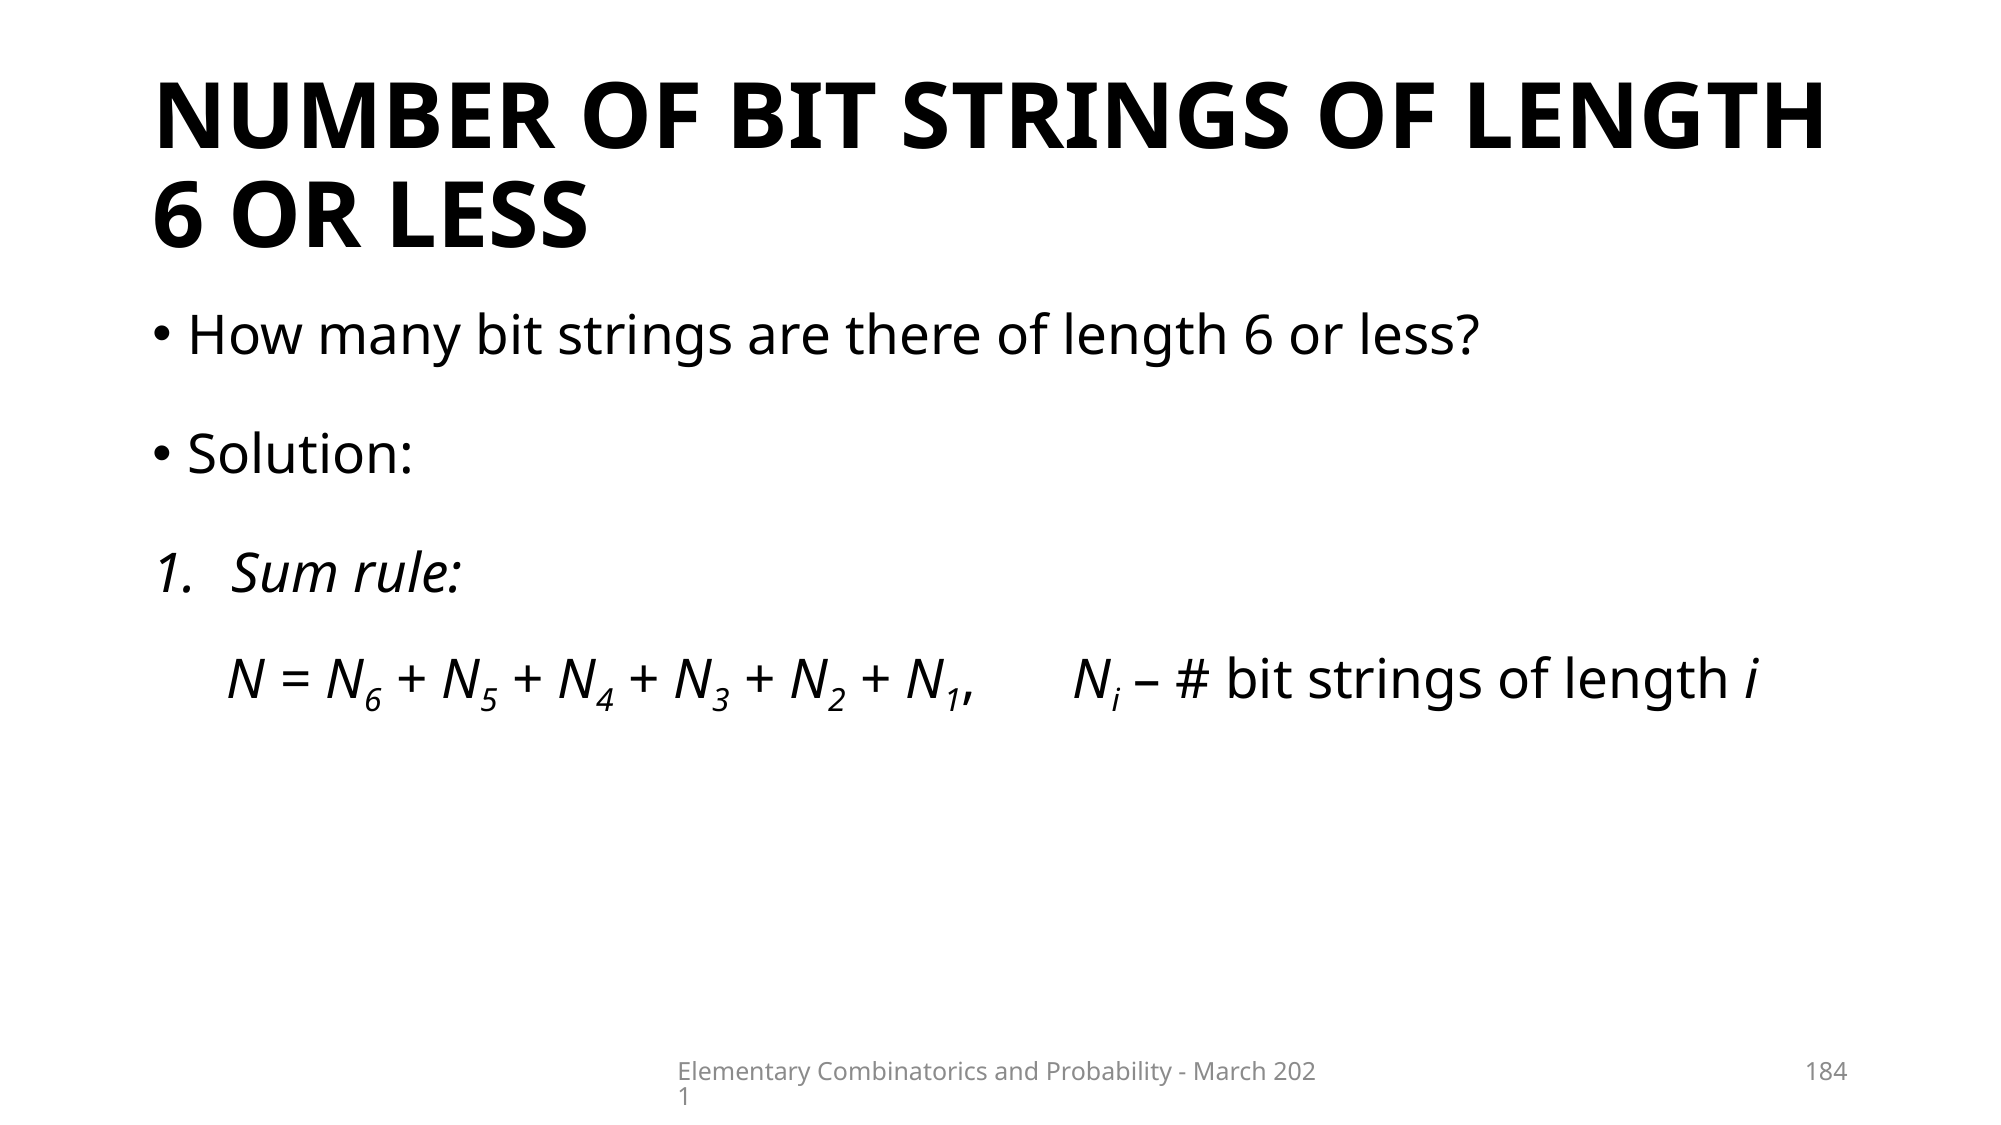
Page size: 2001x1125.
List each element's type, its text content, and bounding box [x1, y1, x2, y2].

slide_number 184 [1412, 1042, 1863, 1103]
list How many bit strings are there of length 6 or less? Solution: Sum rule: N = N6 + N5 + N4 + N3 + N2 + N1, Ni – # bit strings of length i Product rule: Ni = 2i N = 26 + 25 + 24 + 23 + 22 + 21 = 126 [137, 299, 1863, 1043]
footer Elementary Combinatorics and Probability - March 2021 [662, 1042, 1338, 1103]
title Number of bit strings of length 6 or less [137, 59, 1863, 278]
